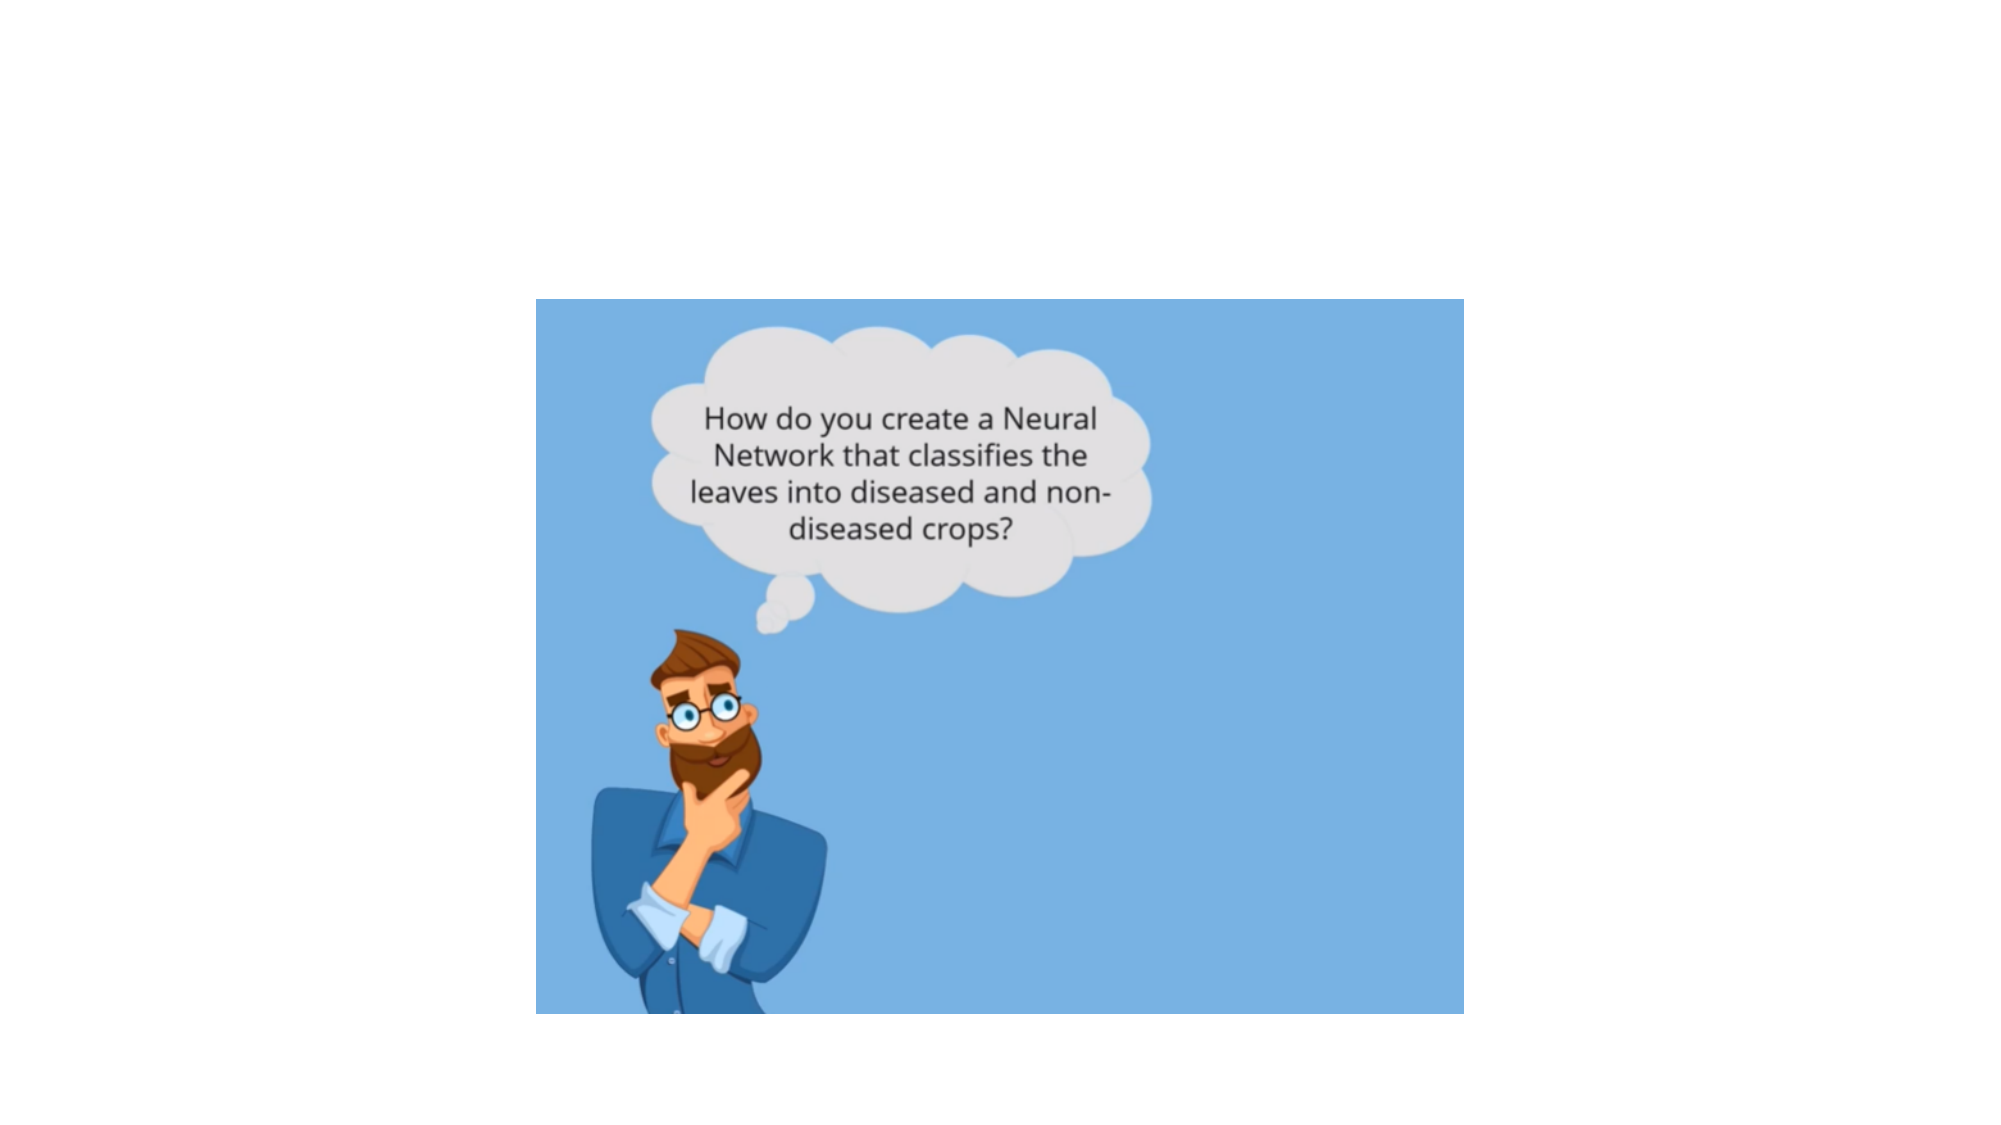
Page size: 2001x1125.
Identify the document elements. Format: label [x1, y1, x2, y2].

list [536, 299, 1464, 1014]
